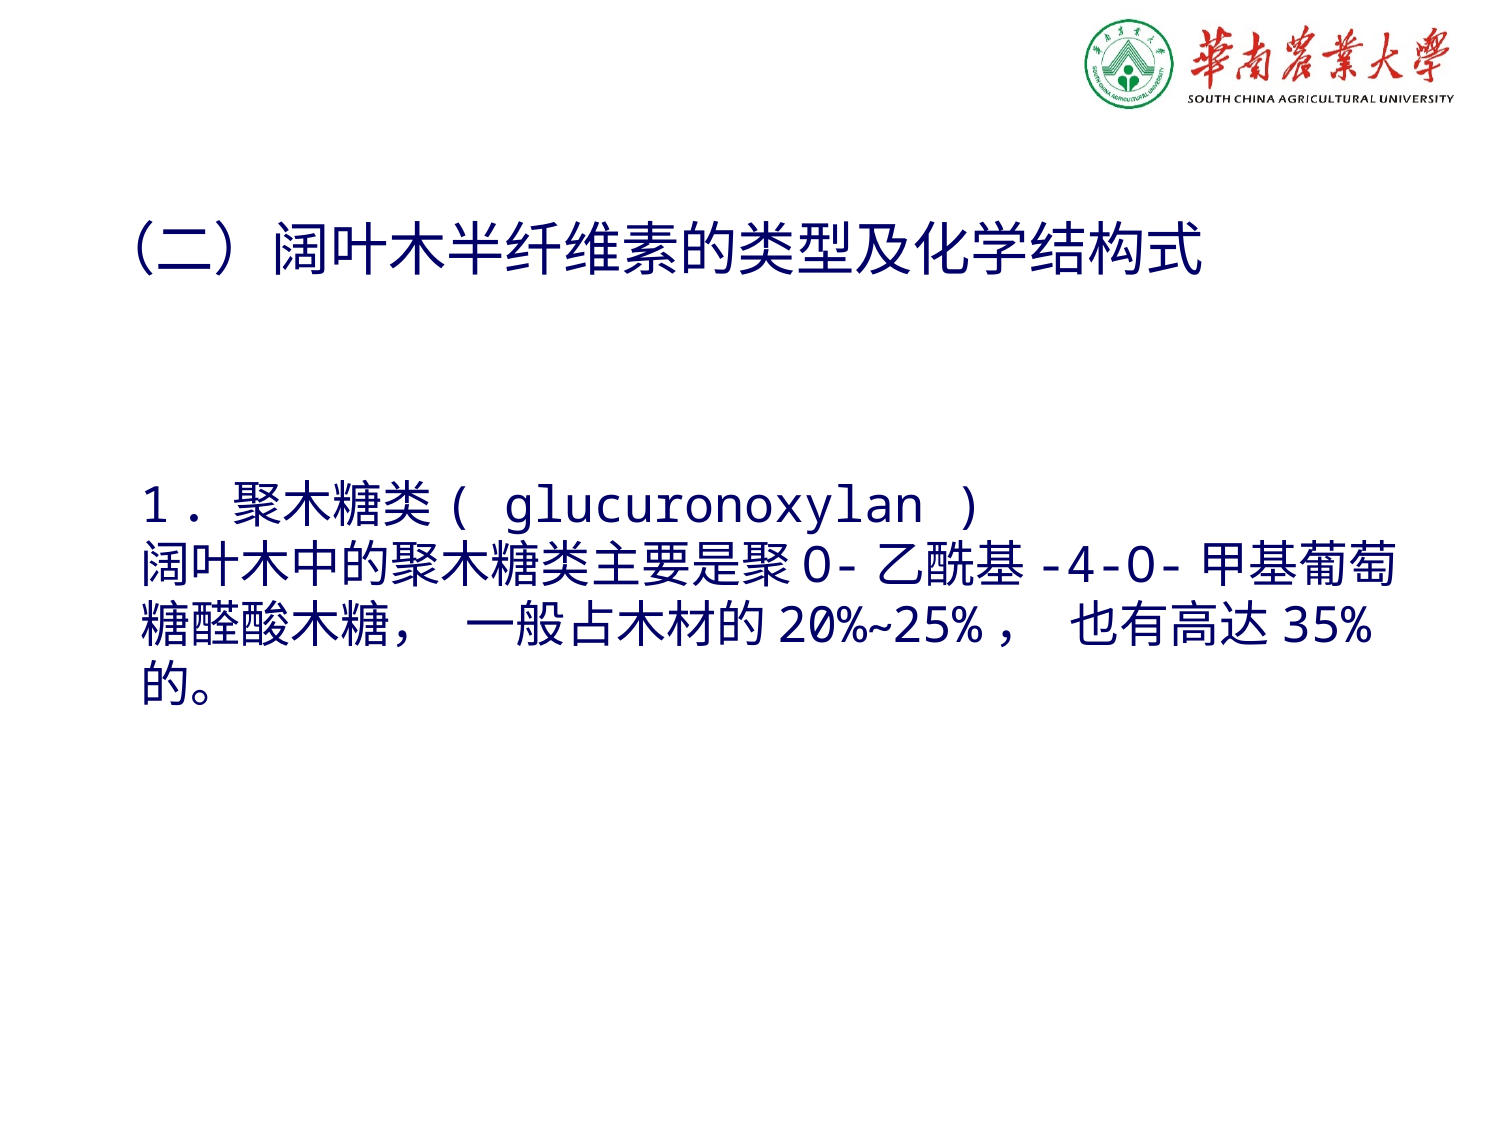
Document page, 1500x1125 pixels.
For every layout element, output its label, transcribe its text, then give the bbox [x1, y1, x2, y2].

text_box （二）阔叶木半纤维素的类型及化学结构式 [82, 205, 1321, 290]
picture [1024, 0, 1500, 127]
text_box 1．聚木糖类( glucuronoxylan ) 阔叶木中的聚木糖类主要是聚O-乙酰基-4-O-甲基葡萄糖醛酸木糖， 一般占木材的20%~25%， 也有高达35%的。 [126, 464, 1424, 720]
